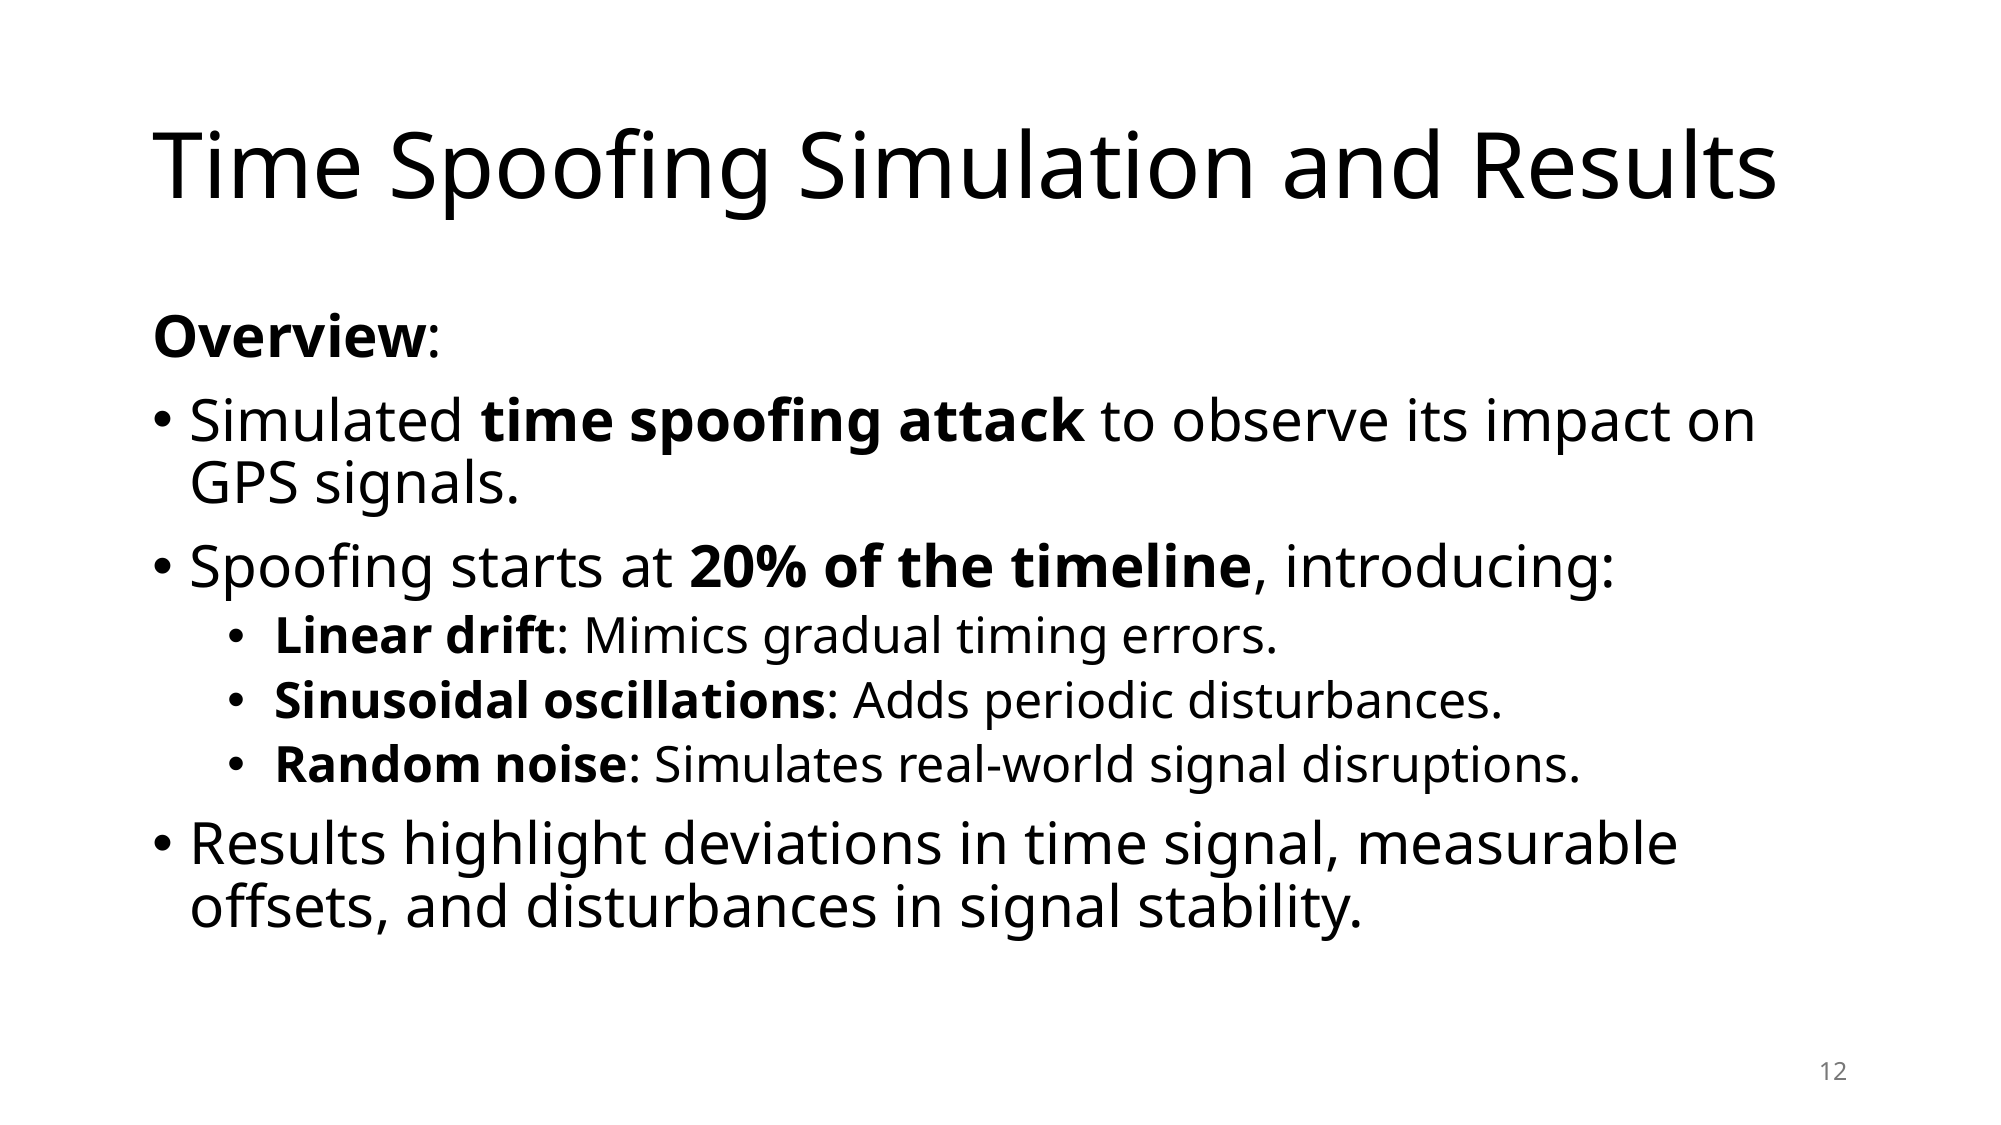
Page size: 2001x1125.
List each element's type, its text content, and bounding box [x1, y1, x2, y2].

title Time Spoofing Simulation and Results [137, 59, 1863, 278]
list Overview: Simulated time spoofing attack to observe its impact on GPS signals. Spoofing starts at 20% of the timeline, introducing: Linear drift: Mimics gradual timing errors. Sinusoidal oscillations: Adds periodic disturbances. Random noise: Simulates real-world signal disruptions. Results highlight deviations in time signal, measurable offsets, and disturbances in signal stability. [137, 299, 1863, 1014]
slide_number 12 [1412, 1042, 1863, 1103]
